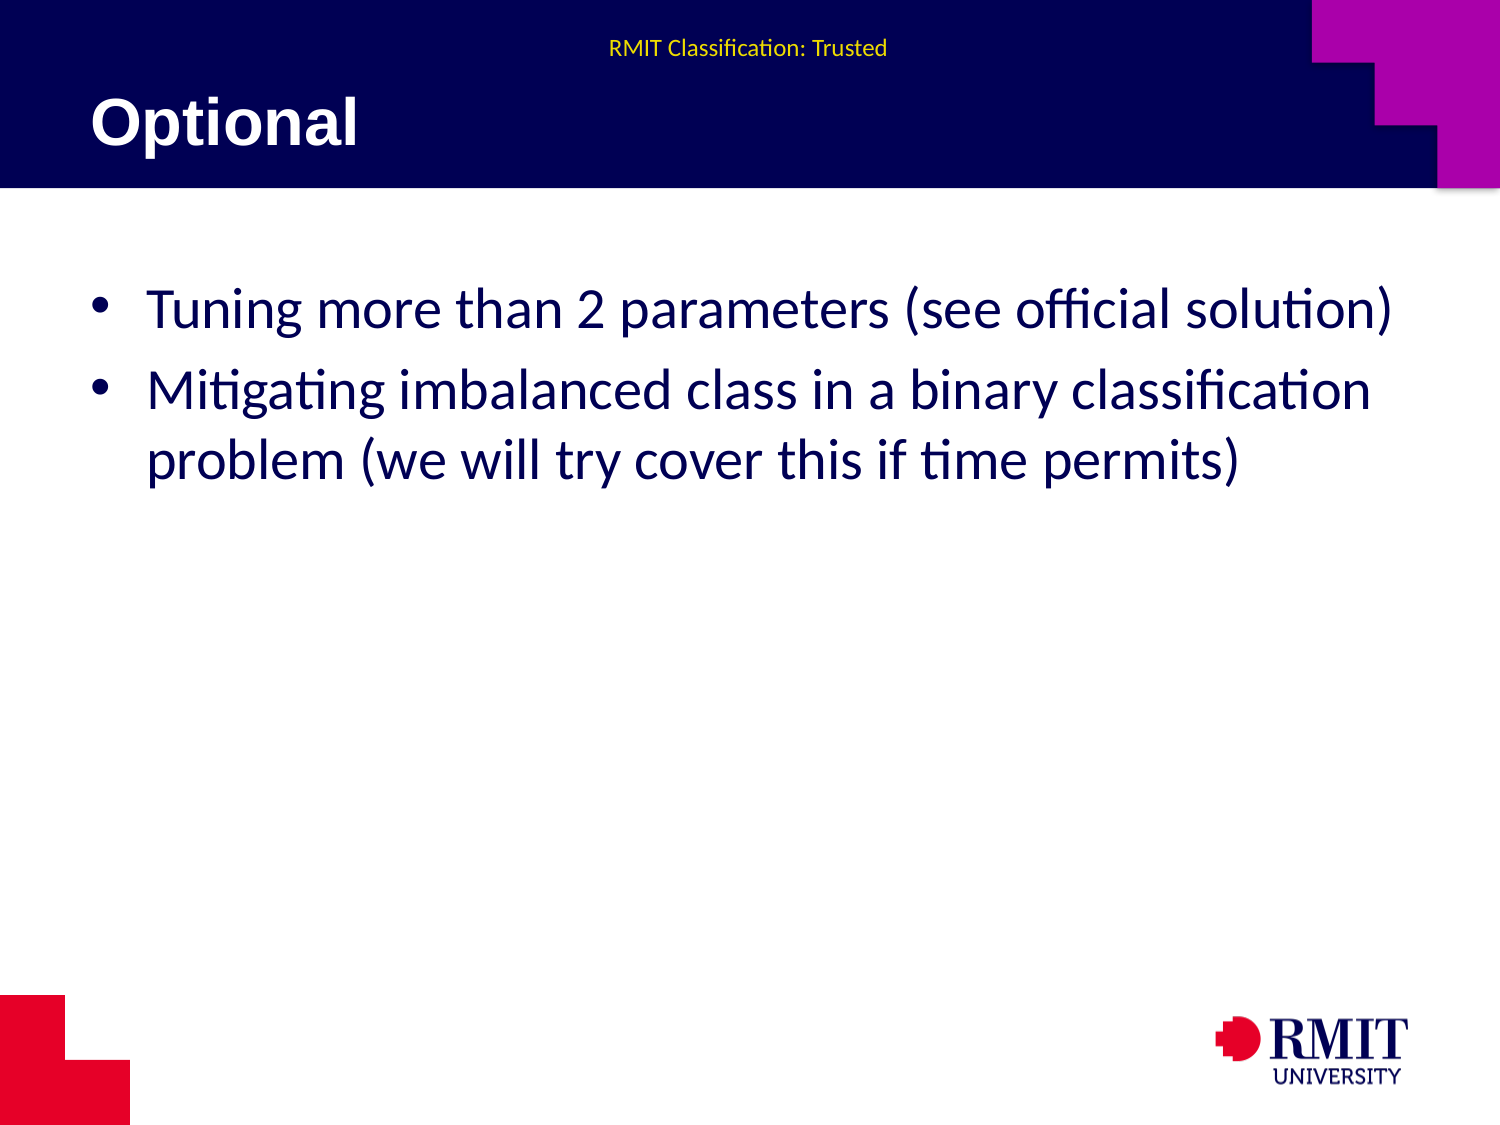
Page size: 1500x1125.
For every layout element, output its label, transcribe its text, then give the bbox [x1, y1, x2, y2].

list Tuning more than 2 parameters (see official solution) Mitigating imbalanced class in a binary classification problem (we will try cover this if time permits) [75, 262, 1425, 984]
title Optional [75, 47, 1425, 191]
picture [1196, 999, 1427, 1104]
